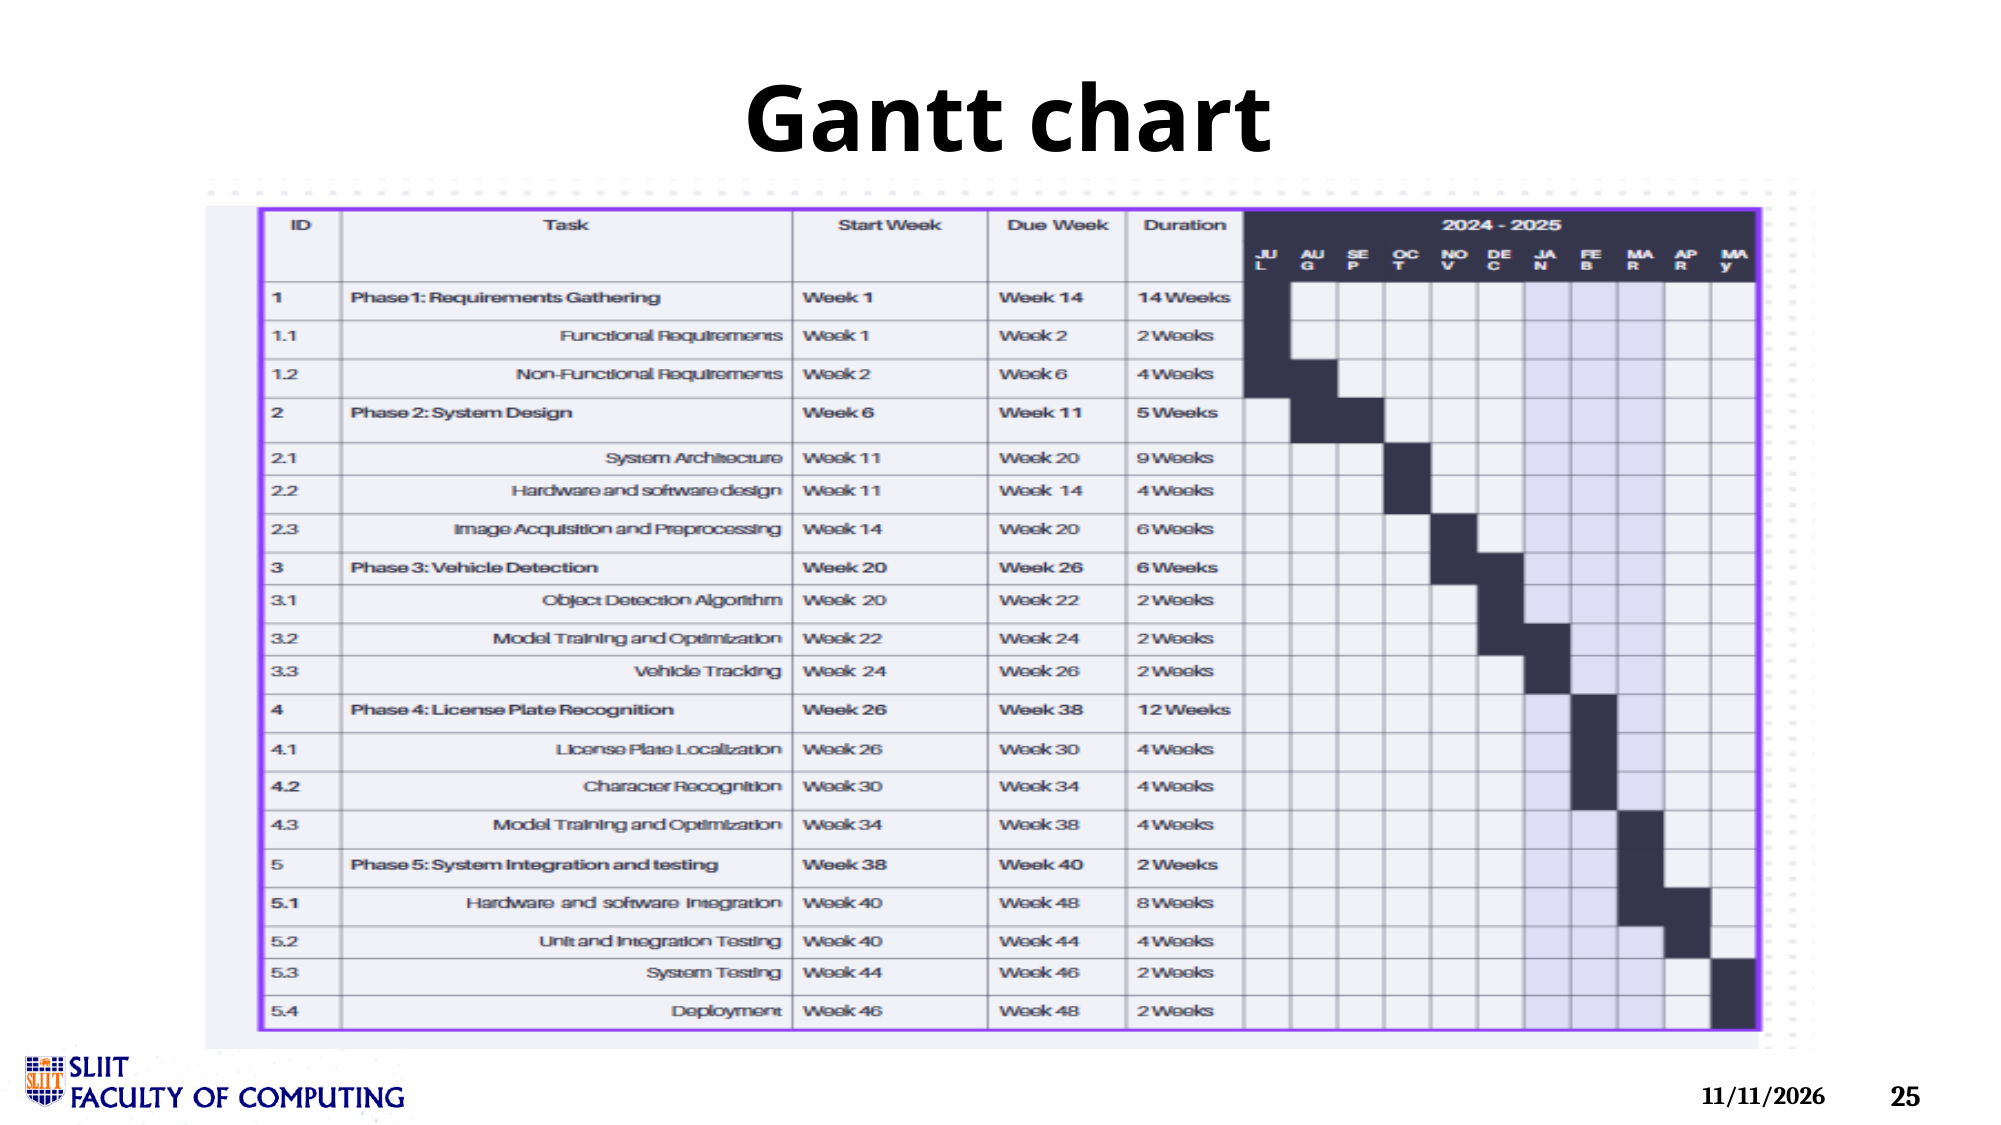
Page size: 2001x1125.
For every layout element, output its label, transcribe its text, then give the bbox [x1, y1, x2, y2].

picture [0, 178, 1815, 1125]
title Gantt chart [50, 50, 1967, 180]
